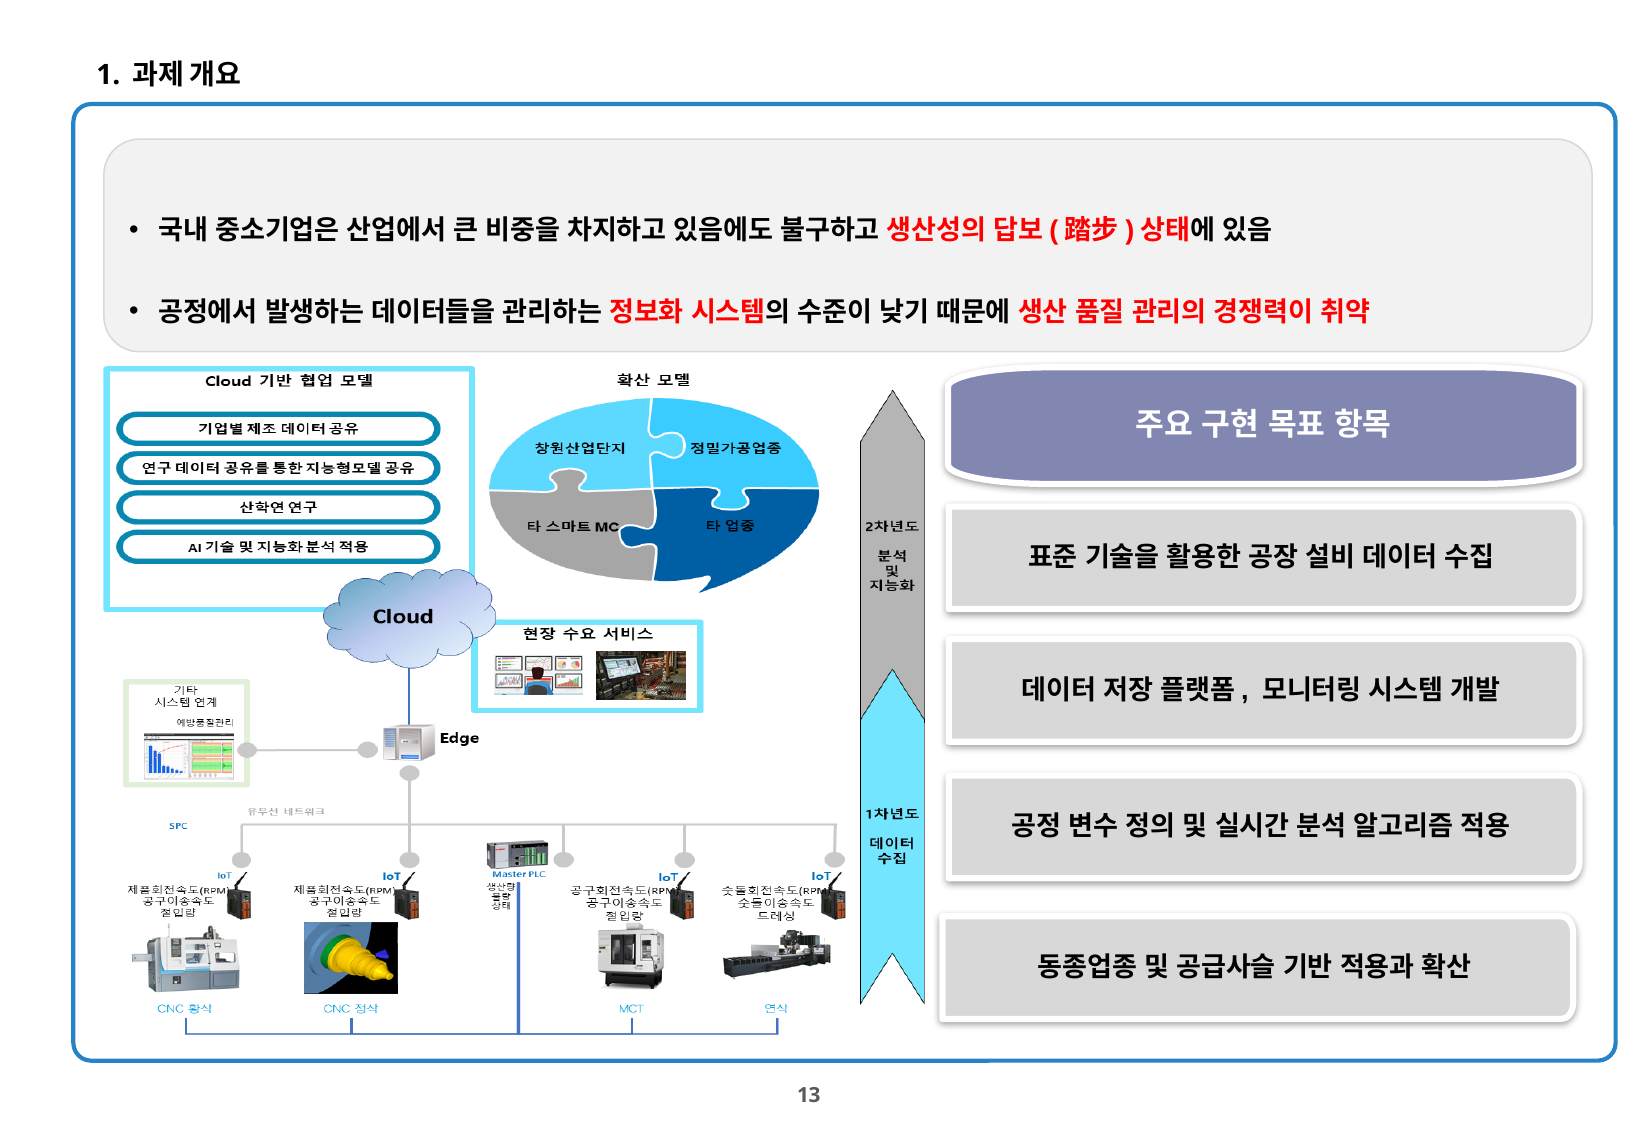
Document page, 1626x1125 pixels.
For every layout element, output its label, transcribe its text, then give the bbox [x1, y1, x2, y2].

title 1. 과제 개요 [81, 49, 1263, 98]
picture [103, 365, 939, 1036]
text_box 국내 중소기업은 산업에서 큰 비중을 차지하고 있음에도 불구하고 생산성의 답보(踏步)상태에 있음 공정에서 발생하는 데이터들을 관리하는 정보화 시스템의 수준이 낮기 때문에 생산 품질 관리의 경쟁력이 취약 [103, 139, 1593, 352]
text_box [942, 367, 1580, 1020]
